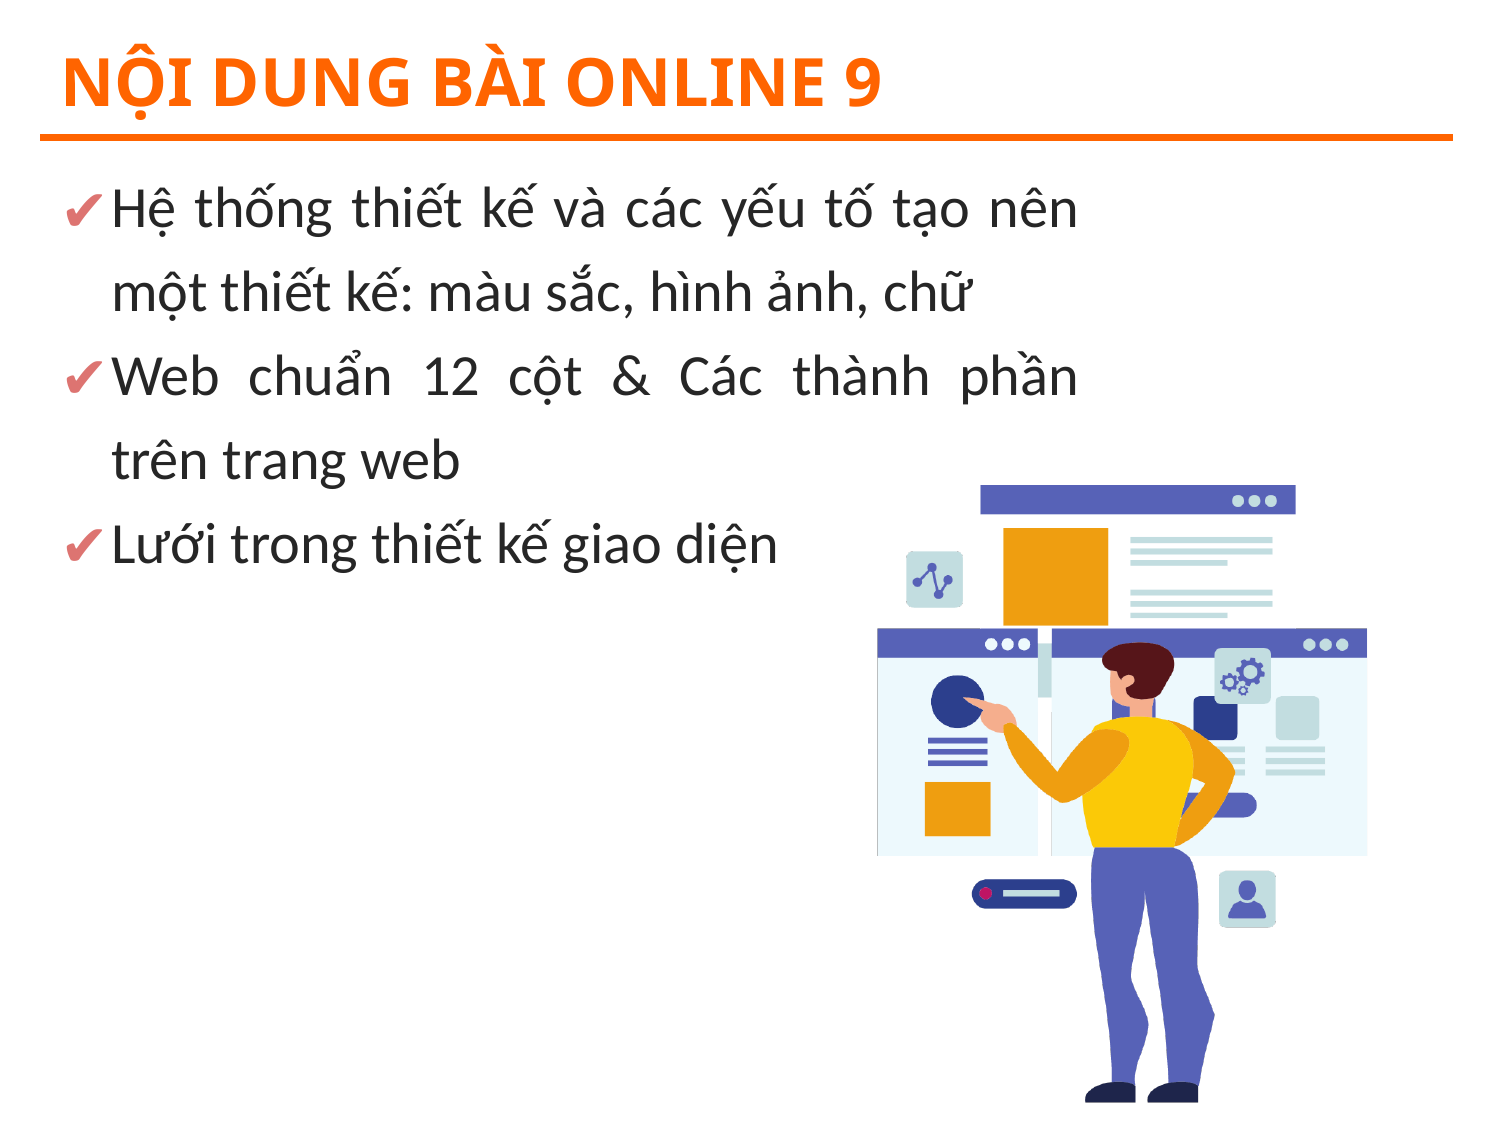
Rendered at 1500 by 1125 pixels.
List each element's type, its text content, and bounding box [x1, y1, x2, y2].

list Hệ thống thiết kế và các yếu tố tạo nên một thiết kế: màu sắc, hình ảnh, chữ Web chuẩn 12 cột & Các thành phần trên trang web Lưới trong thiết kế giao diện [40, 145, 1100, 988]
title Nội dung bài online 9 [40, 29, 1454, 130]
picture [790, 462, 1454, 1125]
